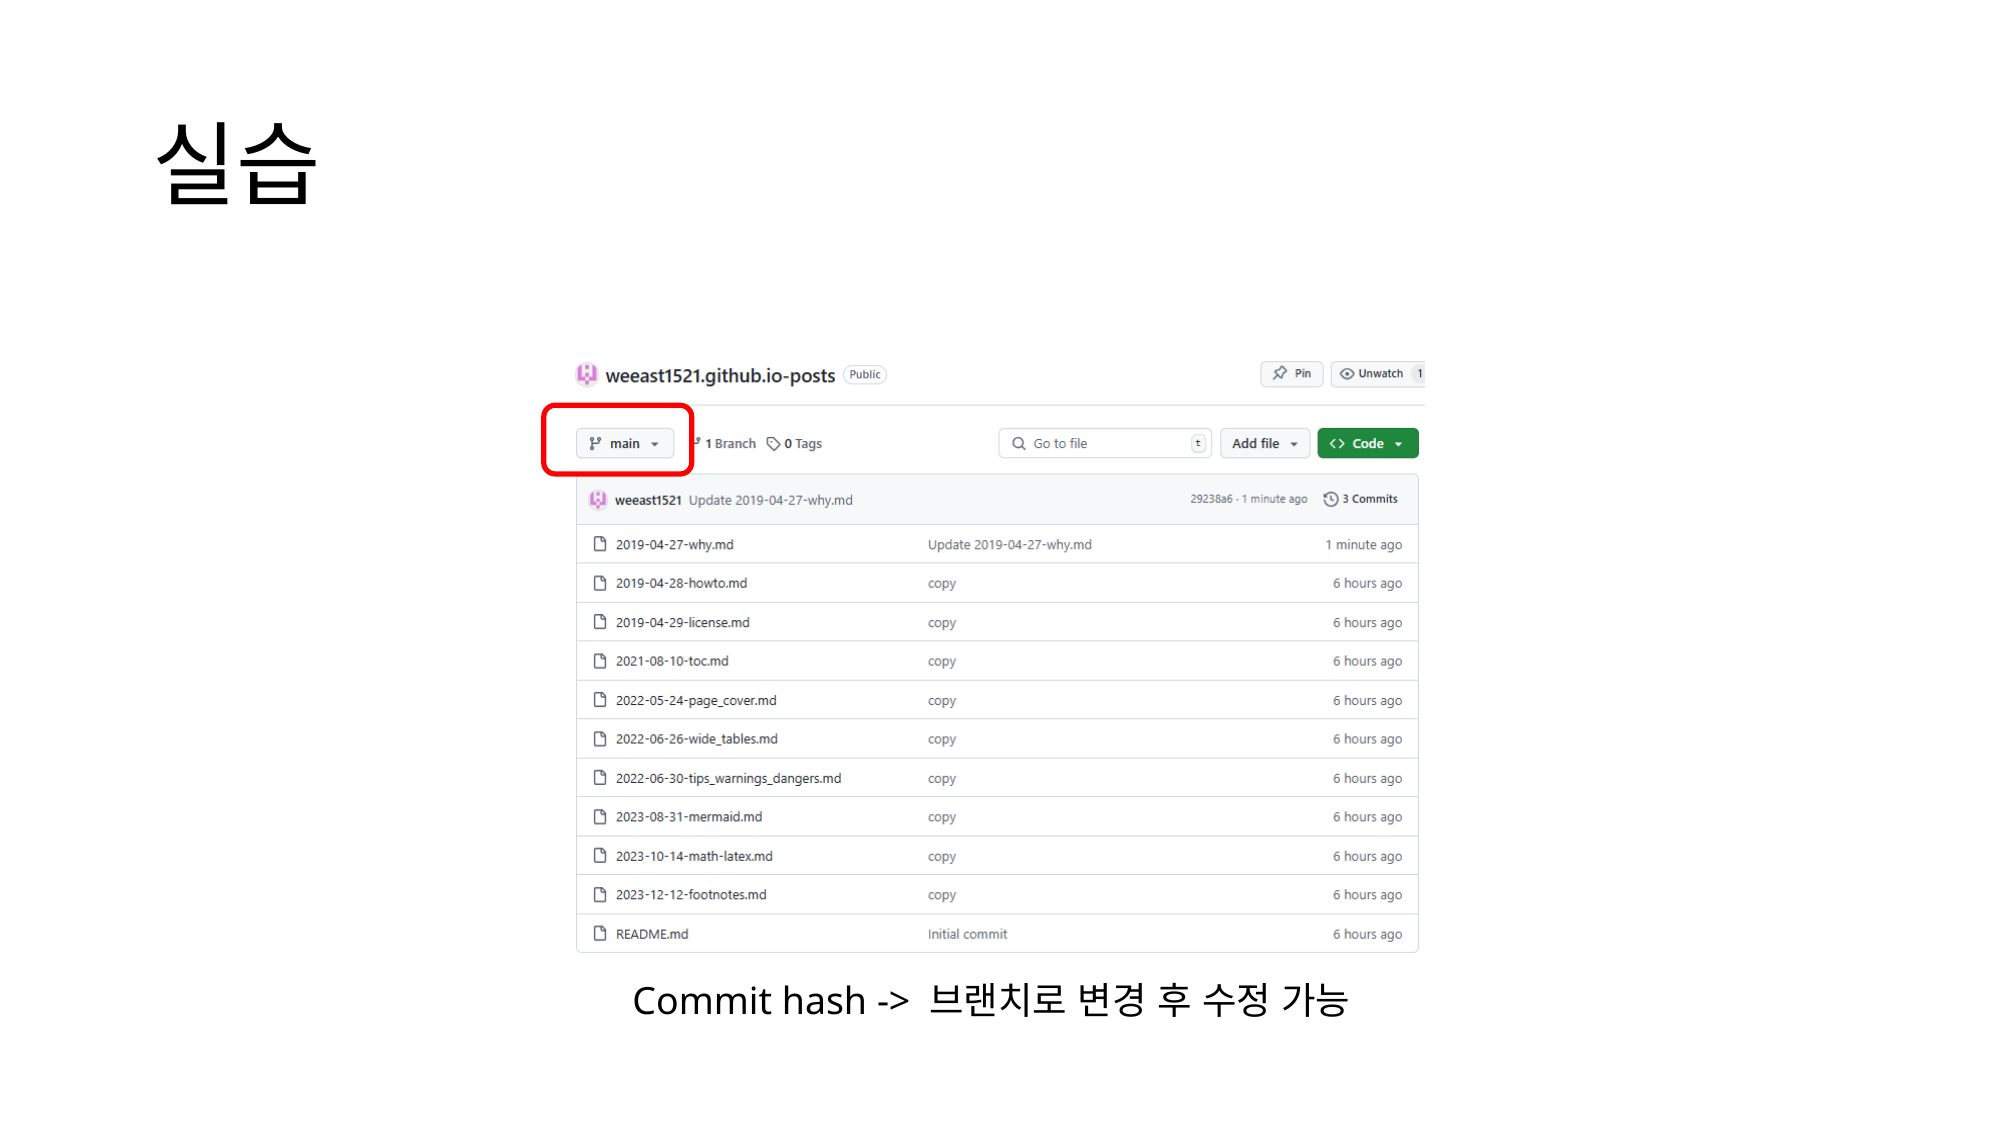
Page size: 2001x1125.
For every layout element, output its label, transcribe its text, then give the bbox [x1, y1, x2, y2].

title 실습 [137, 59, 1863, 278]
picture [575, 350, 1425, 962]
text_box [542, 403, 575, 476]
text_box Commit hash -> 브랜치로 변경 후 수정 가능 [617, 970, 1456, 1030]
